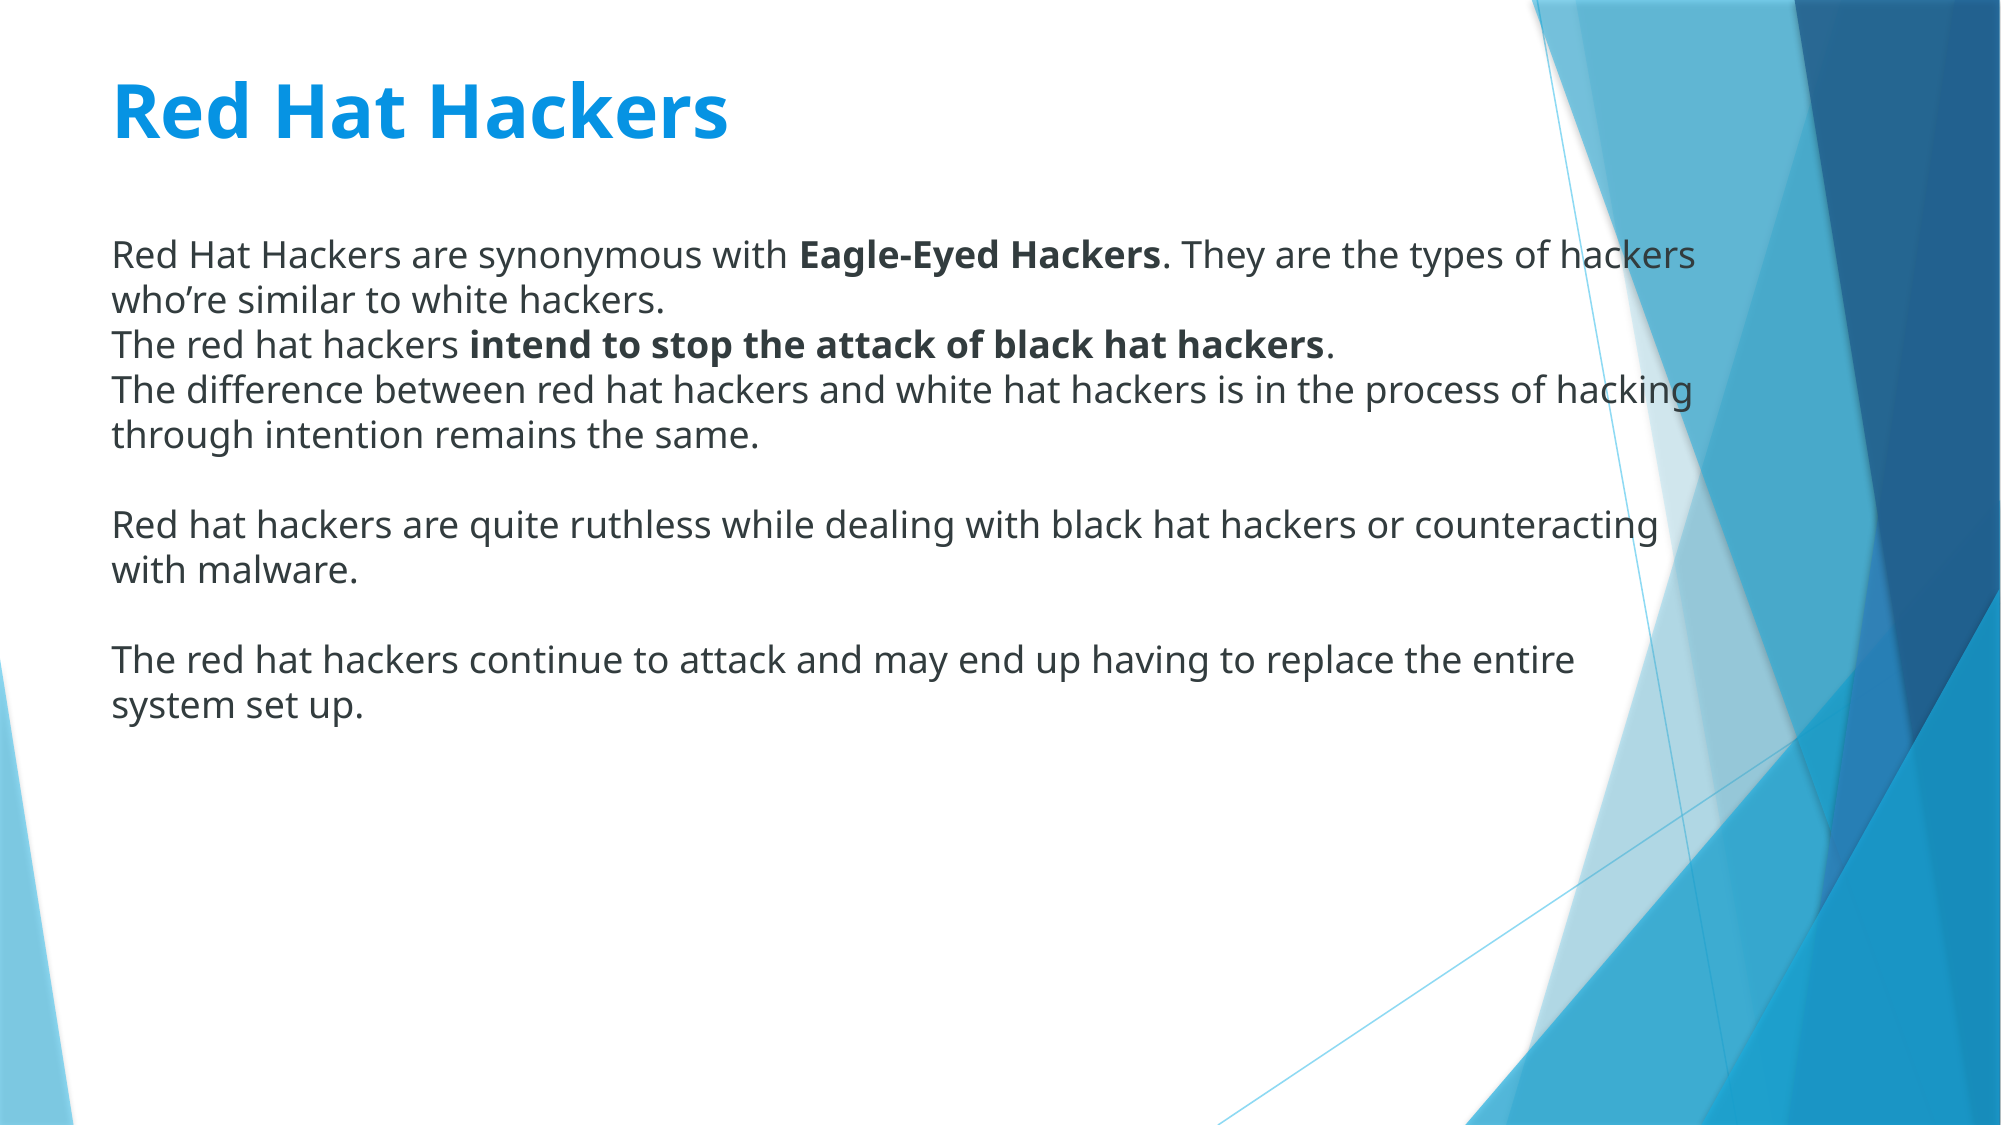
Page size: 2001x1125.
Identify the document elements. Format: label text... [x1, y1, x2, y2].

title Red Hat Hackers [96, 55, 1522, 174]
text_box Red Hat Hackers are synonymous with Eagle-Eyed Hackers. They are the types of hackers who’re similar to white hackers. The red hat hackers intend to stop the attack of black hat hackers. The difference between red hat hackers and white hat hackers is in the process of hacking through intention remains the same. Red hat hackers are quite ruthless while dealing with black hat hackers or counteracting with malware. The red hat hackers continue to attack and may end up having to replace the entire system set up. [96, 223, 1713, 778]
